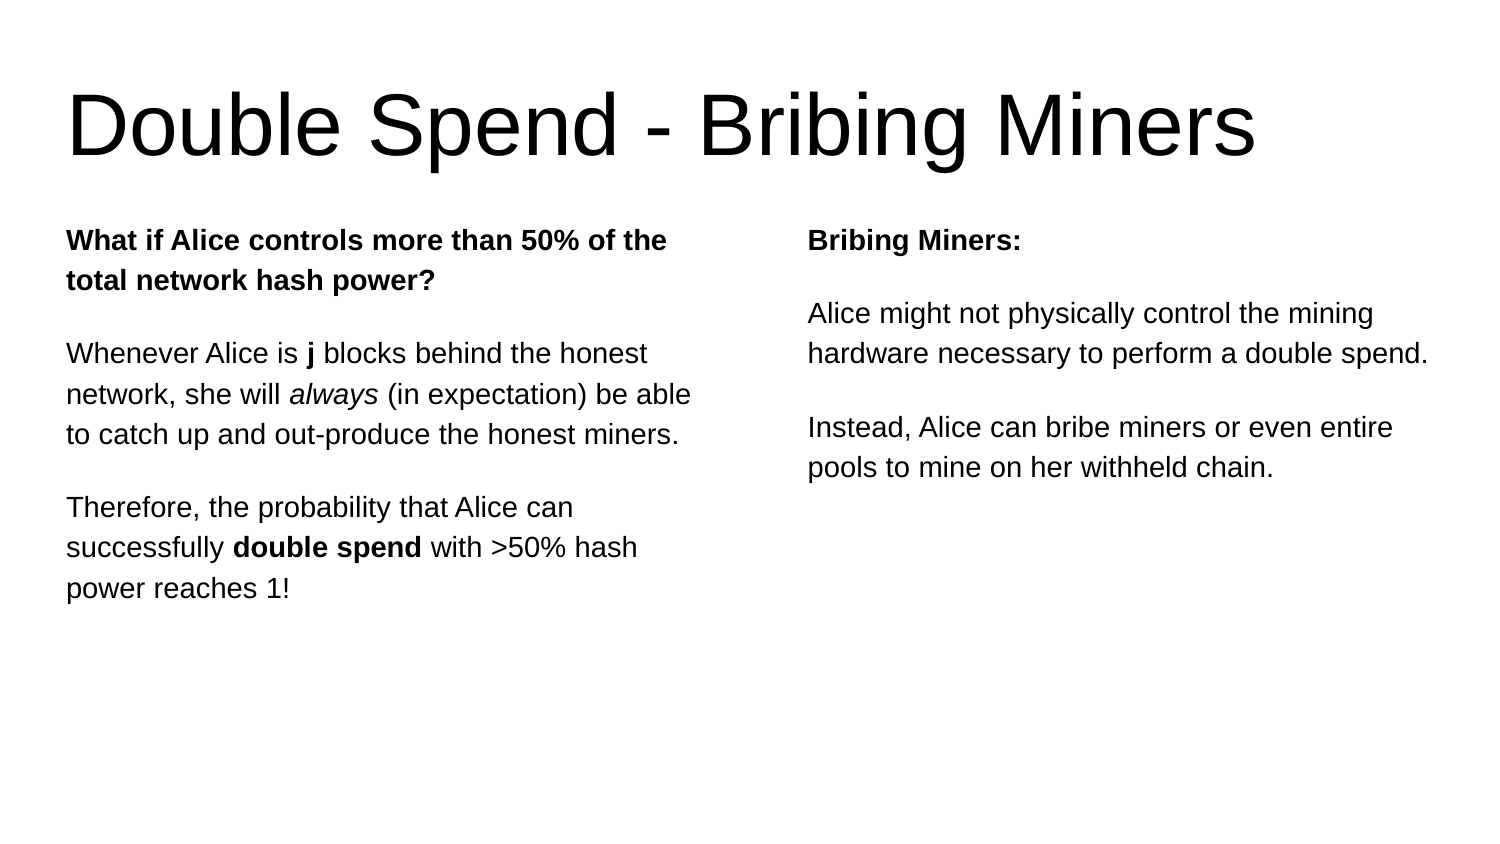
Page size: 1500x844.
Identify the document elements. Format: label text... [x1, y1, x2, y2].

list Bribing Miners: Alice might not physically control the mining hardware necessary to perform a double spend. Instead, Alice can bribe miners or even entire pools to mine on her withheld chain. [792, 200, 1449, 752]
title Double Spend - Bribing Miners [51, 51, 1449, 189]
list What if Alice controls more than 50% of the total network hash power? Whenever Alice is j blocks behind the honest network, she will always (in expectation) be able to catch up and out-produce the honest miners. Therefore, the probability that Alice can successfully double spend with >50% hash power reaches 1! [51, 200, 708, 752]
